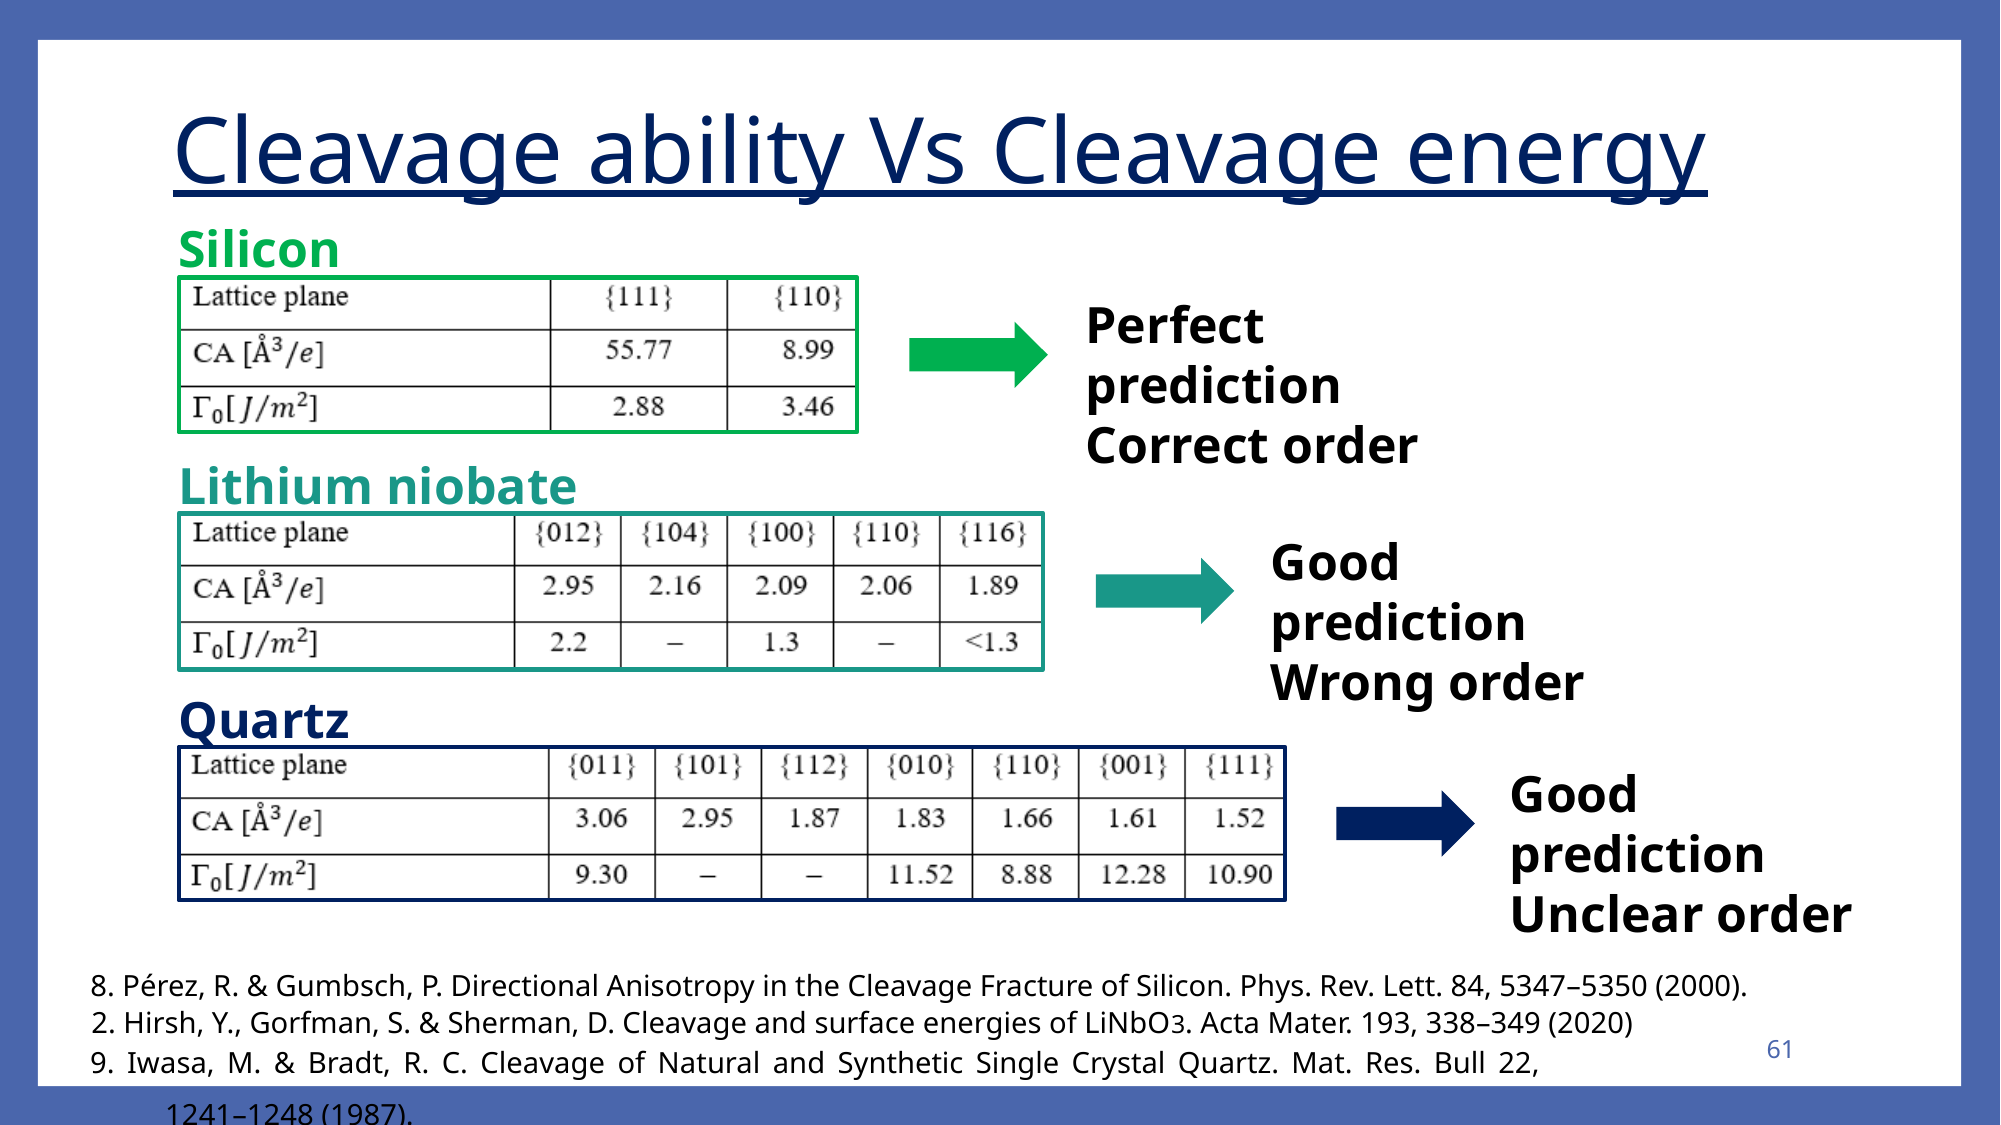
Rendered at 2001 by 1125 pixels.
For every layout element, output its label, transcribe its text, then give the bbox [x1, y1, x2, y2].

text_box Silicon [163, 210, 366, 286]
text_box Lithium niobate [163, 447, 624, 523]
text_box [1094, 556, 1236, 626]
text_box 2. Hirsh, Y., Gorfman, S. & Sherman, D. Cleavage and surface energies of LiNbO3. Acta Mater. 193, 338–349 (2020) [76, 996, 1664, 1047]
picture [180, 748, 1284, 898]
picture [180, 515, 1041, 668]
text_box [907, 320, 1049, 390]
text_box Good prediction Wrong order [1256, 522, 1664, 718]
title Cleavage ability Vs Cleavage energy [157, 42, 1747, 265]
text_box 8. Pérez, R. & Gumbsch, P. Directional Anisotropy in the Cleavage Fracture of Silicon. Phys. Rev. Lett. 84, 5347–5350 (2000). [75, 960, 1775, 1010]
text_box 9. Iwasa, M. & Bradt, R. C. Cleavage of Natural and Synthetic Single Crystal Quartz. Mat. Res. Bull 22, 1241–1248 (1987). [75, 1019, 1556, 1125]
slide_number 61 [1556, 1020, 1811, 1081]
text_box Perfect prediction Correct order [1070, 286, 1547, 482]
text_box Quartz [163, 681, 624, 756]
text_box [1334, 788, 1477, 859]
text_box Good prediction Unclear order [1495, 755, 1903, 951]
picture [180, 279, 855, 431]
